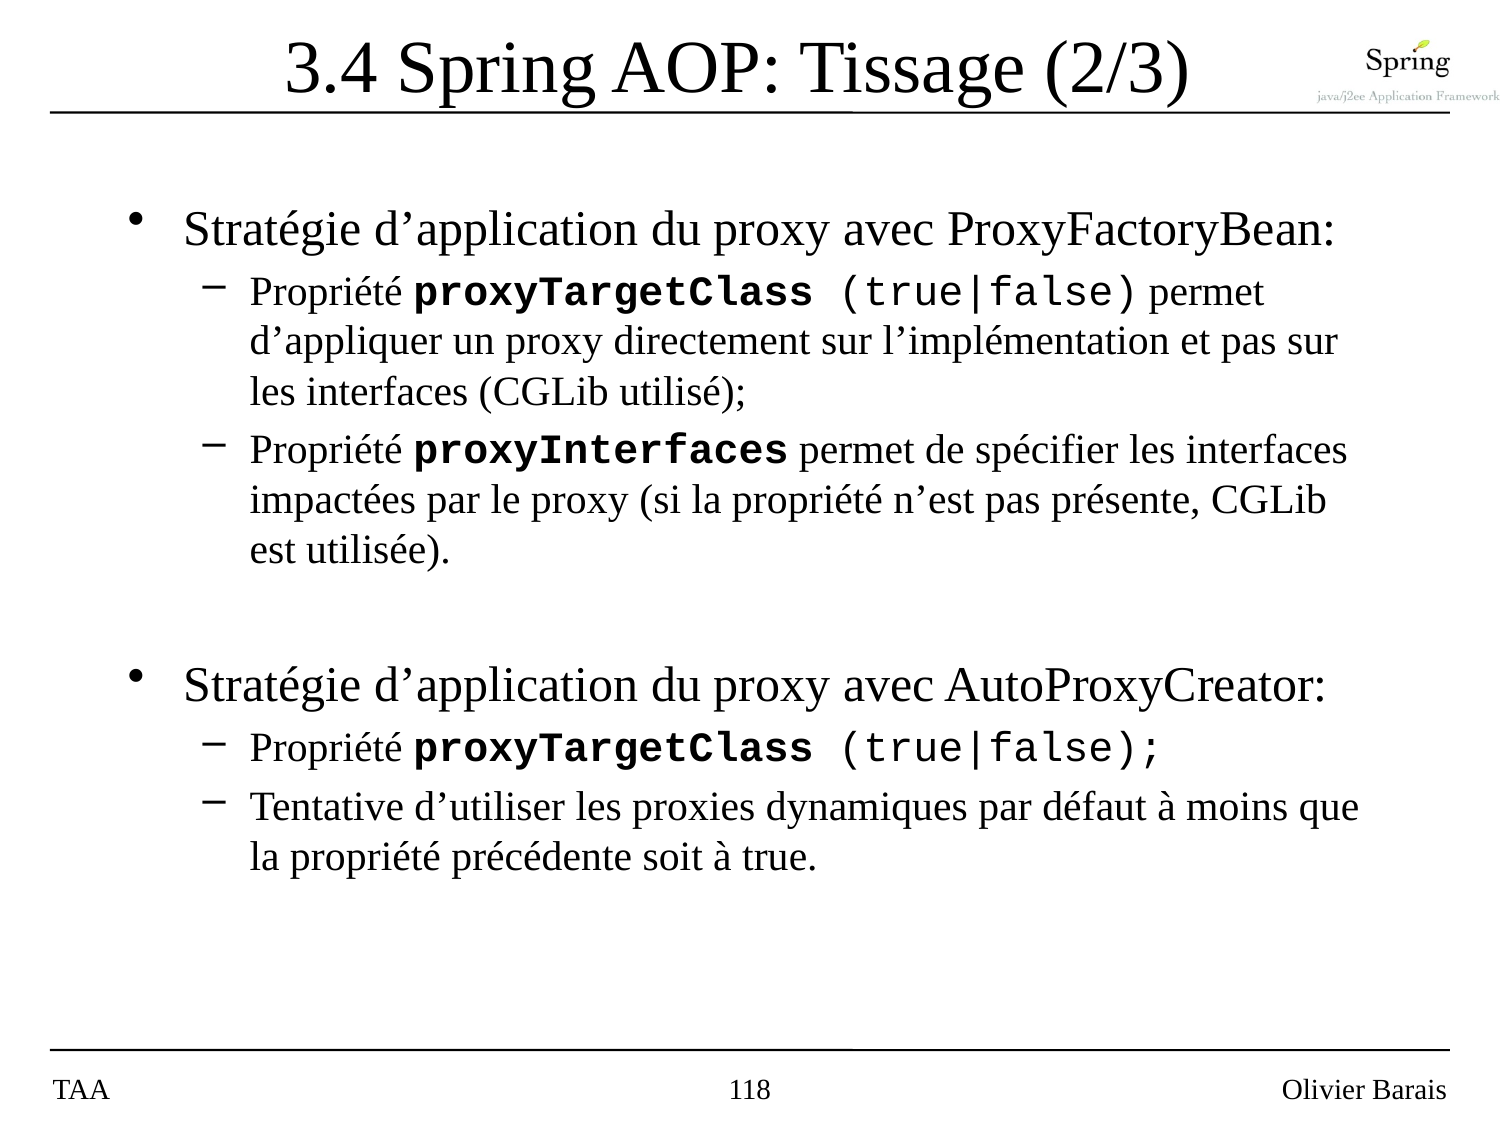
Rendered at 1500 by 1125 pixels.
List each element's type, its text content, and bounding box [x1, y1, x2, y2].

title 3.4 Spring AOP: Tissage (2/3) [99, 24, 1375, 100]
slide_number TAA [37, 1062, 350, 1113]
slide_number Olivier Barais [1149, 1062, 1463, 1113]
footer 118 [512, 1062, 988, 1113]
list Stratégie d’application du proxy avec ProxyFactoryBean: Propriété proxyTargetClass (true|false) permet d’appliquer un proxy directement sur l’implémentation et pas sur les interfaces (CGLib utilisé); Propriété proxyInterfaces permet de spécifier les interfaces impactées par le proxy (si la propriété n’est pas présente, CGLib est utilisée). Stratégie d’application du proxy avec AutoProxyCreator: Propriété proxyTargetClass (true|false); Tentative d’utiliser les proxies dynamiques par défaut à moins que la propriété précédente soit à true. [112, 187, 1388, 941]
picture [1316, 0, 1500, 106]
